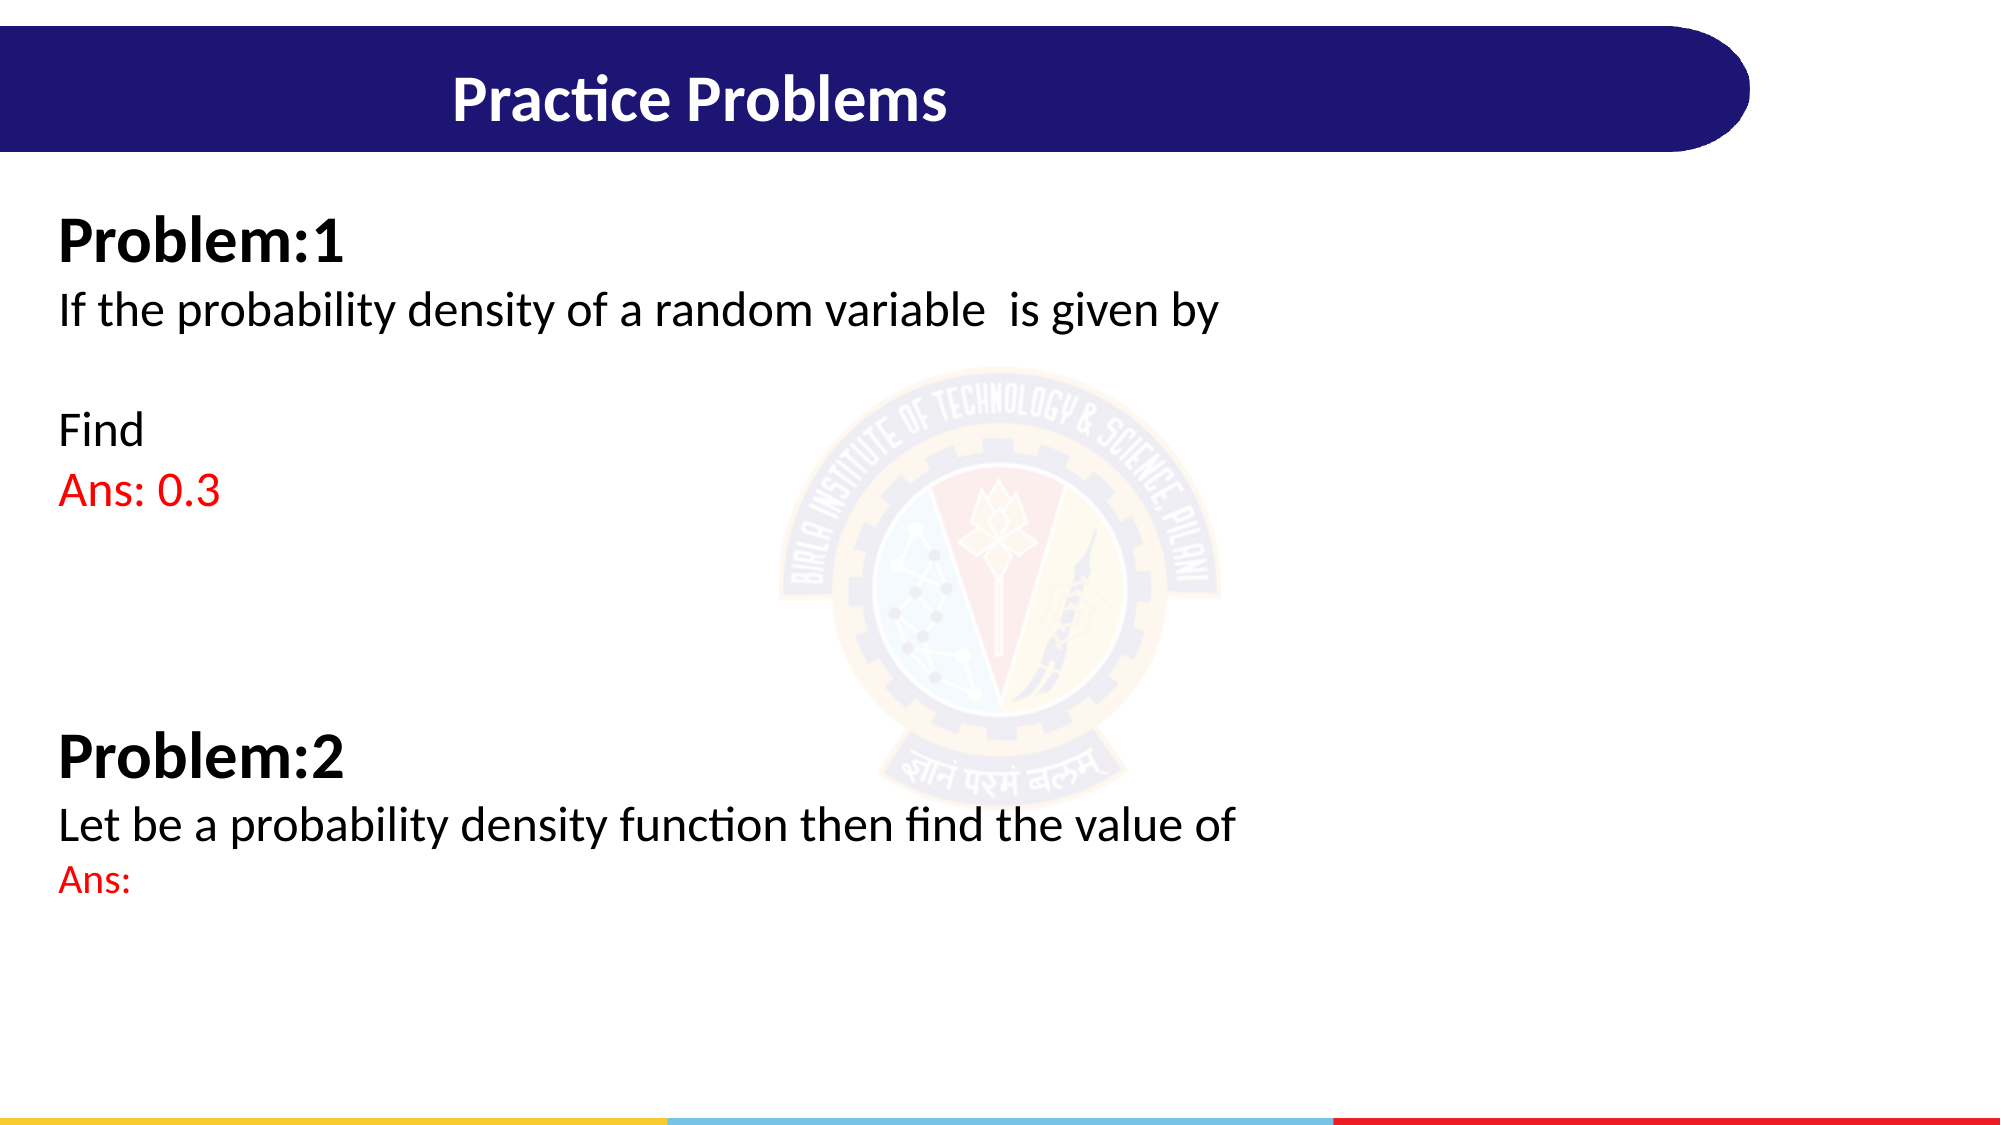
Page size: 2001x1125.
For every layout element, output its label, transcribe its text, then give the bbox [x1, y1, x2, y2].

picture [0, 26, 1750, 152]
text_box Practice Problems [230, 47, 1170, 128]
picture [0, 1118, 2000, 1125]
